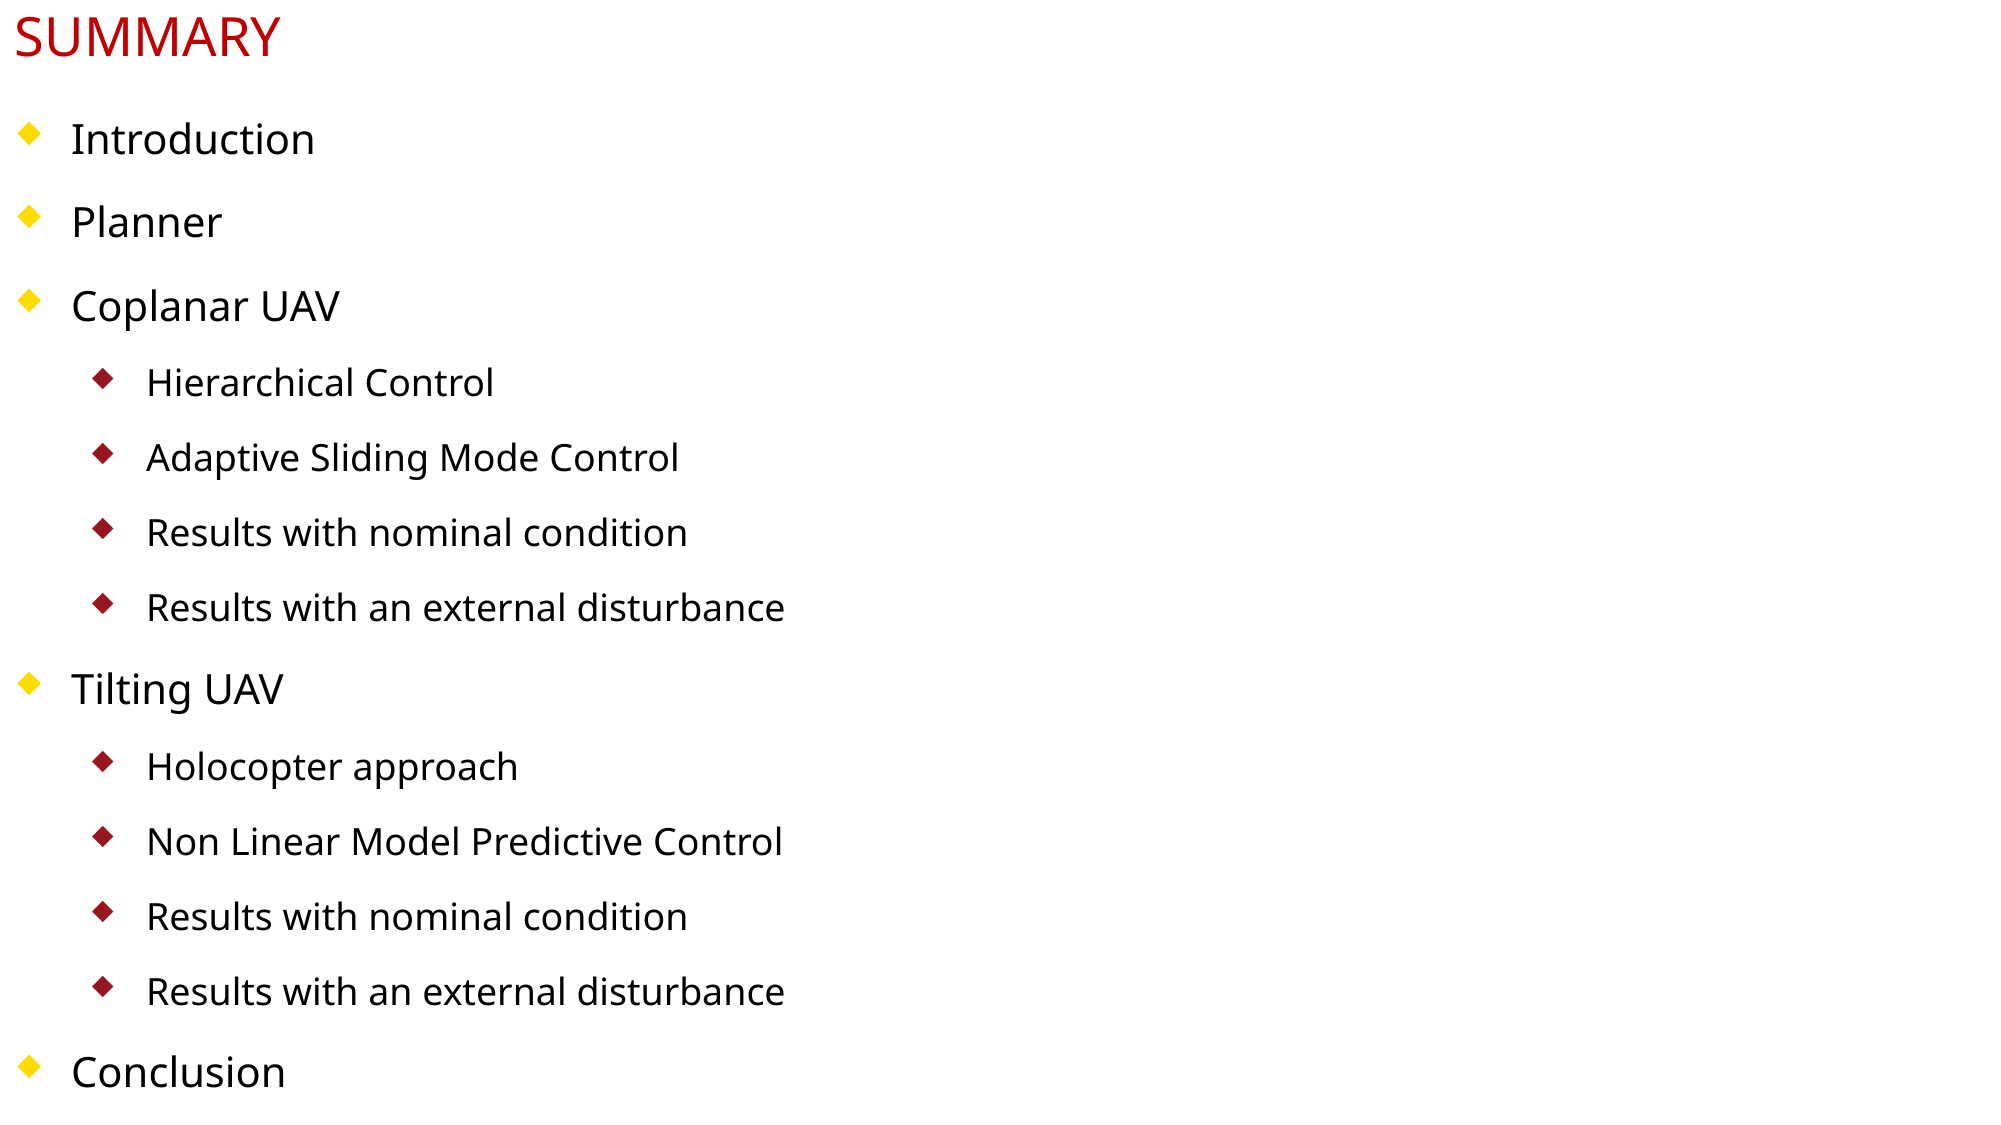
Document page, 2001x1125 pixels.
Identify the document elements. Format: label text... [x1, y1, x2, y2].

text_box SUMMARY Introduction Planner Coplanar UAV Hierarchical Control Adaptive Sliding Mode Control Results with nominal condition Results with an external disturbance Tilting UAV Holocopter approach Non Linear Model Predictive Control Results with nominal condition Results with an external disturbance Conclusion [0, 0, 1598, 1104]
